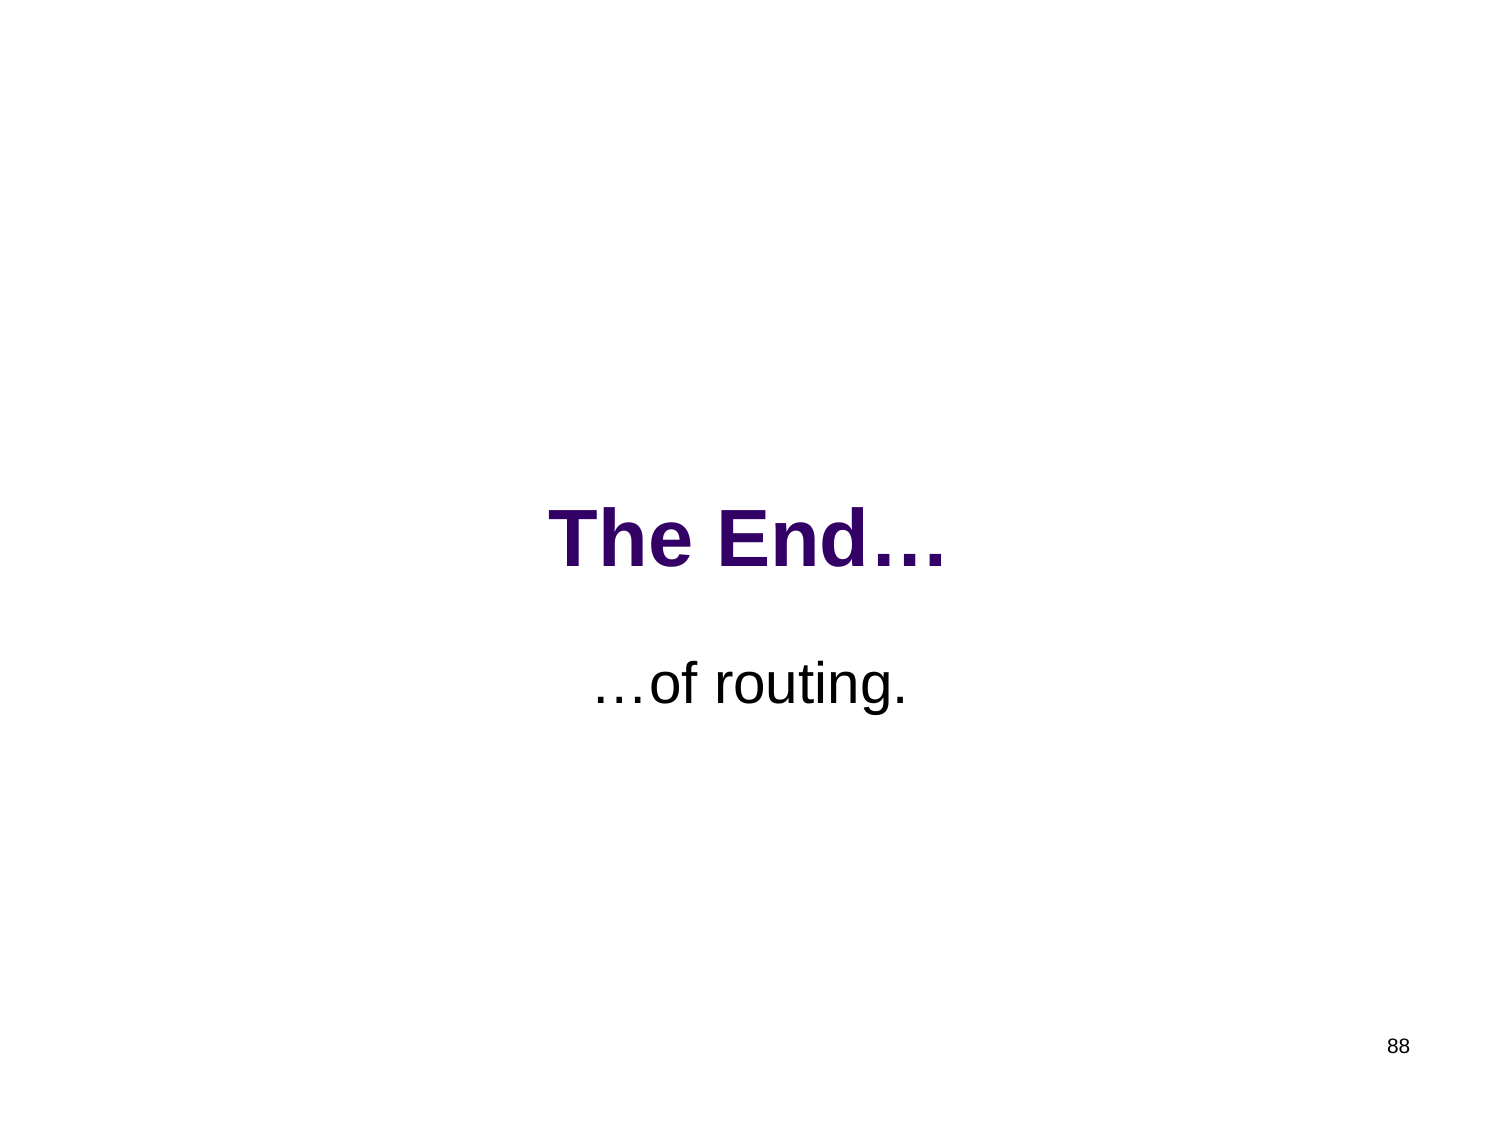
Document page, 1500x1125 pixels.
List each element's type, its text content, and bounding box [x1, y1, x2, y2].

title The End… [112, 349, 1388, 591]
slide_number 88 [1074, 1024, 1426, 1101]
subtitle …of routing. [225, 637, 1275, 925]
